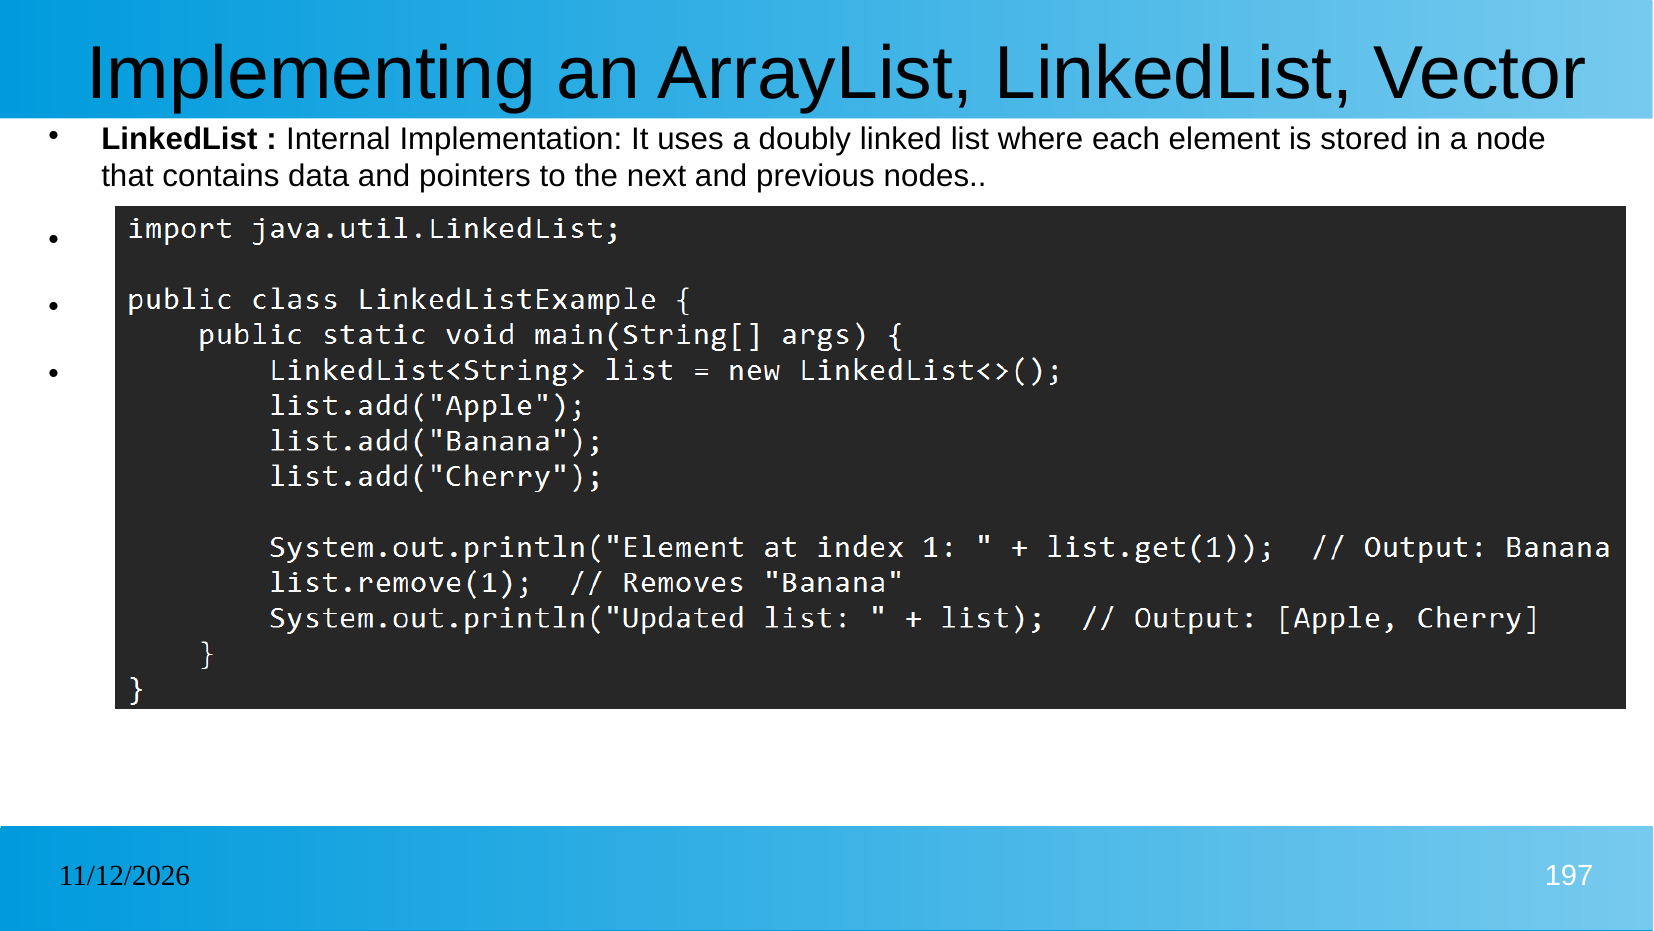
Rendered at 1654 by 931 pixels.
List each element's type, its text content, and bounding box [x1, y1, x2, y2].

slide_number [59, 856, 443, 915]
list LinkedList : Internal Implementation: It uses a doubly linked list where each element is stored in a node that contains data and pointers to the next and previous nodes.. [30, 118, 1566, 840]
title Implementing an ArrayList, LinkedList, Vector [59, 29, 1594, 108]
slide_number 197 [1210, 856, 1594, 915]
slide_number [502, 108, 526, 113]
picture [115, 206, 1627, 709]
